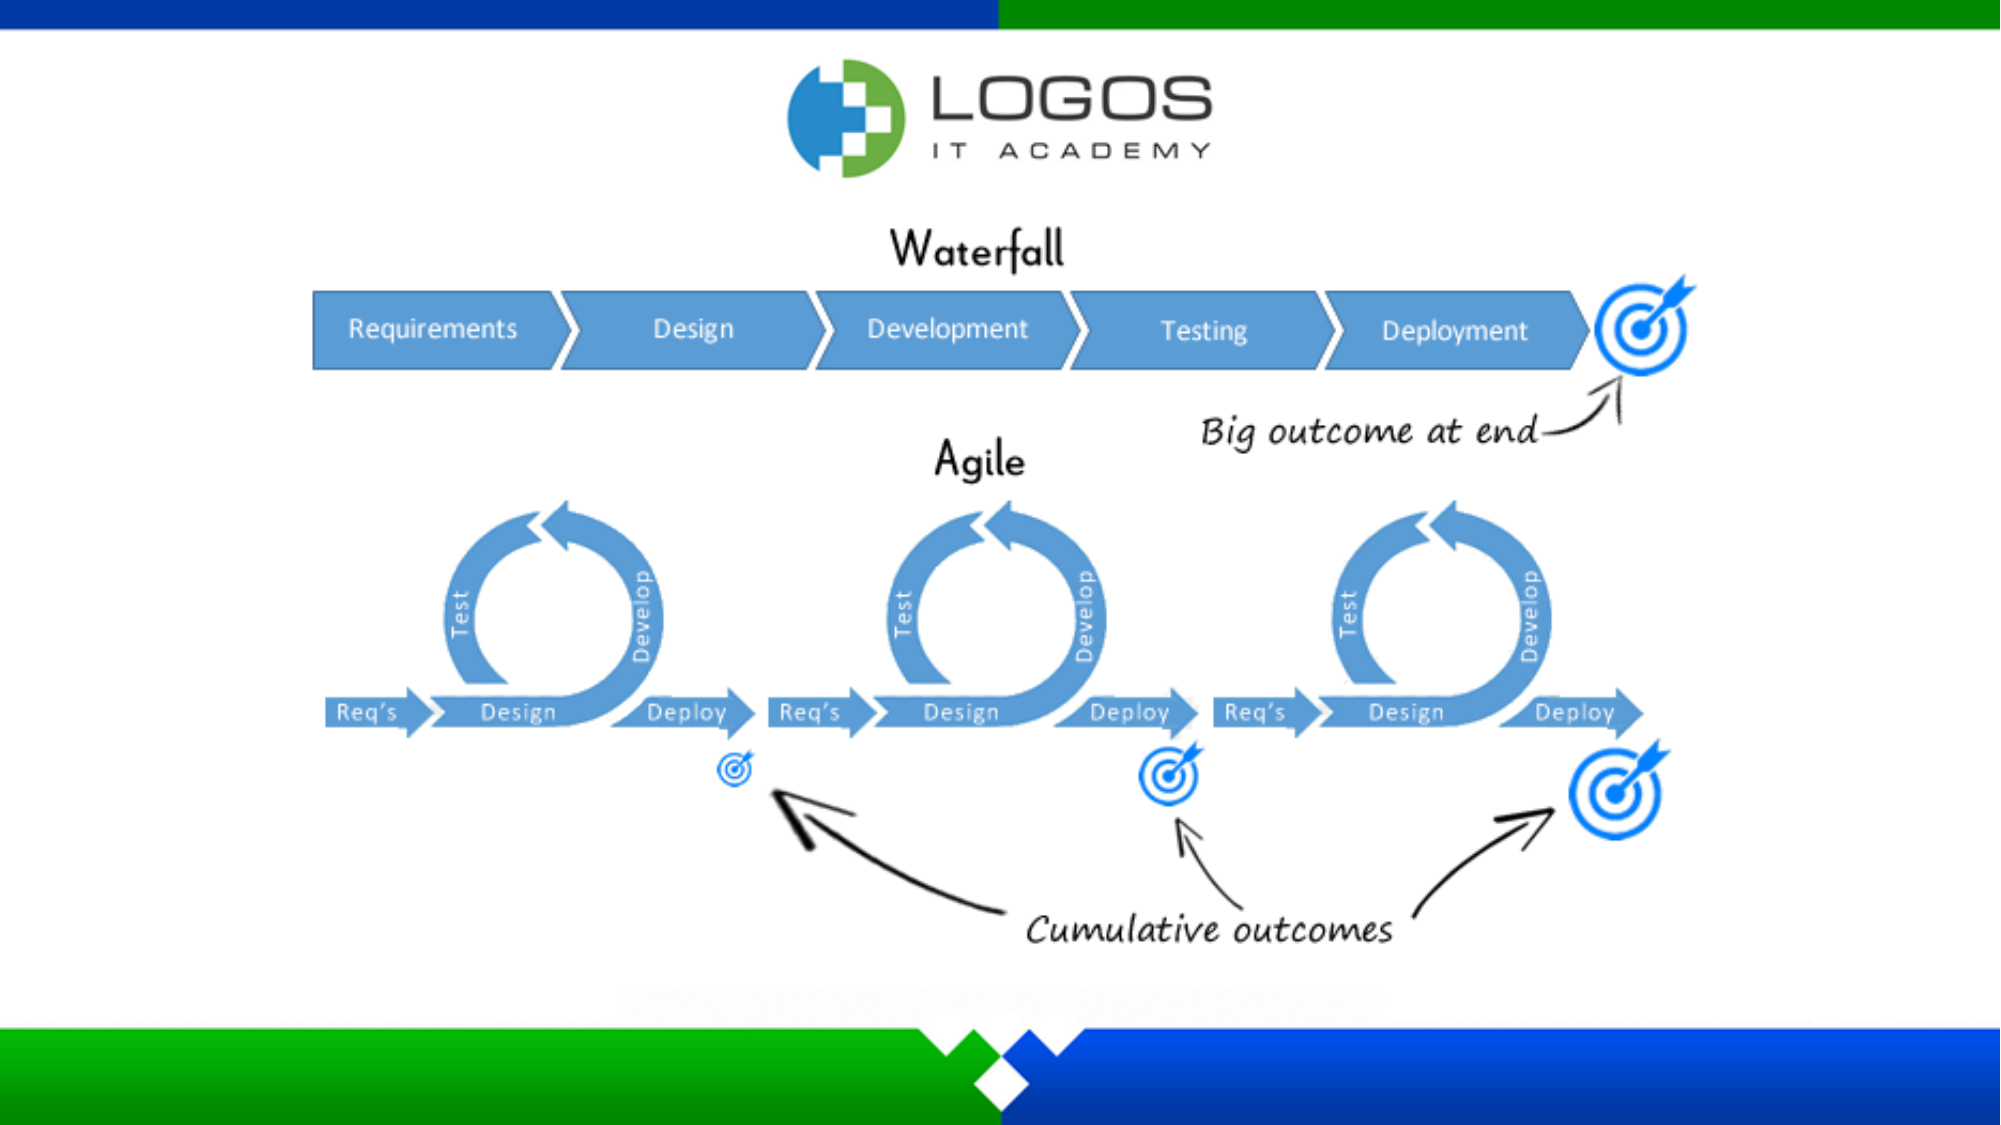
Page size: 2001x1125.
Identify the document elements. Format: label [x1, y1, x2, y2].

text_box [0, 0, 2000, 1125]
picture [311, 210, 1702, 976]
